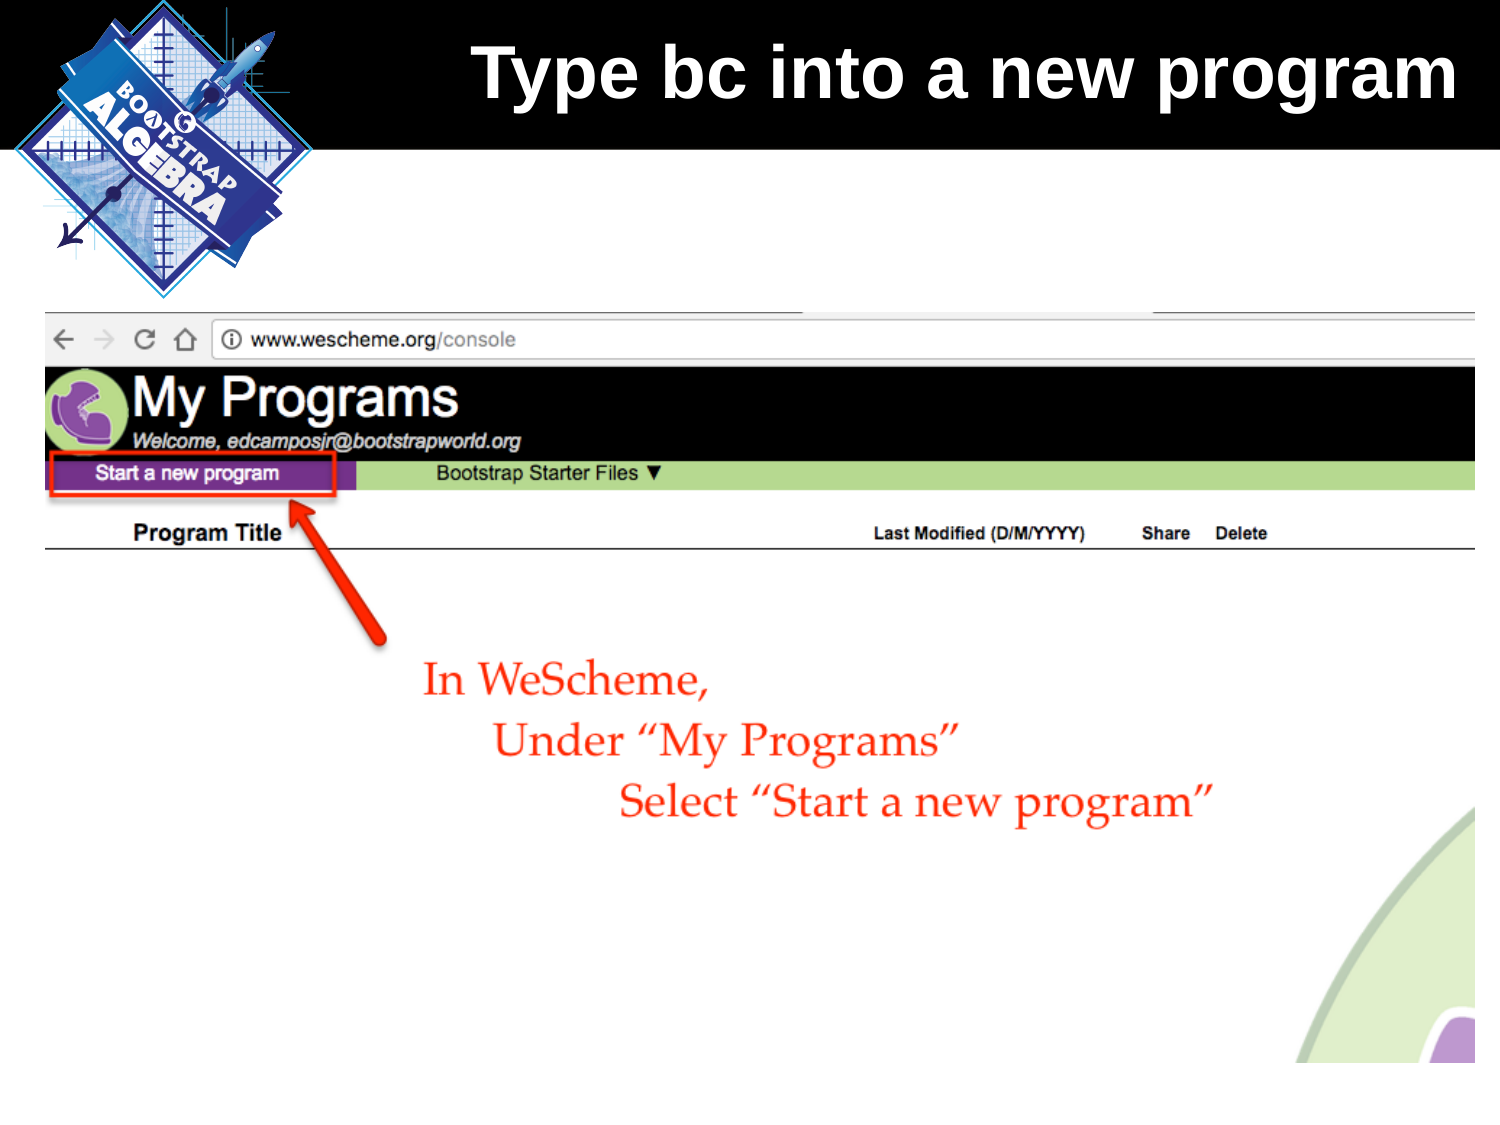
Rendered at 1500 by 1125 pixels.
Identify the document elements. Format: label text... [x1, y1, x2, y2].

picture [14, 0, 313, 299]
title Type bc into a new program [50, 0, 1475, 138]
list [45, 312, 1476, 1063]
